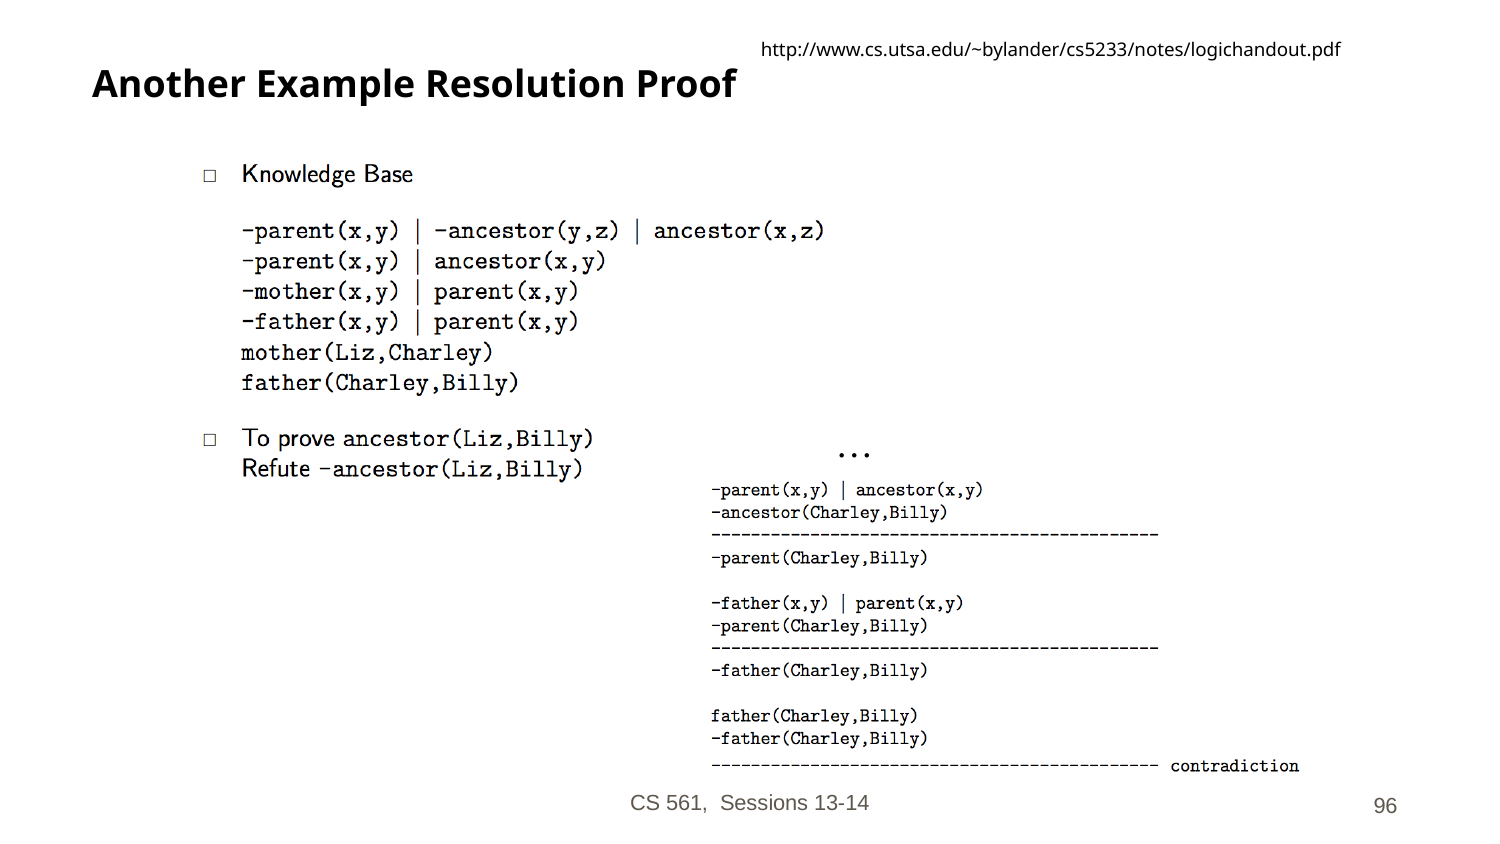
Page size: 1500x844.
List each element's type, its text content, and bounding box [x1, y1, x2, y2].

title Another Example Resolution Proof [77, 28, 1415, 113]
picture [196, 159, 1304, 777]
text_box http://www.cs.utsa.edu/~bylander/cs5233/notes/logichandout.pdf [745, 30, 1356, 68]
slide_number ‹#› [1100, 768, 1413, 826]
footer CS 561, Sessions 13-14 [512, 766, 988, 823]
text_box … [835, 412, 889, 473]
